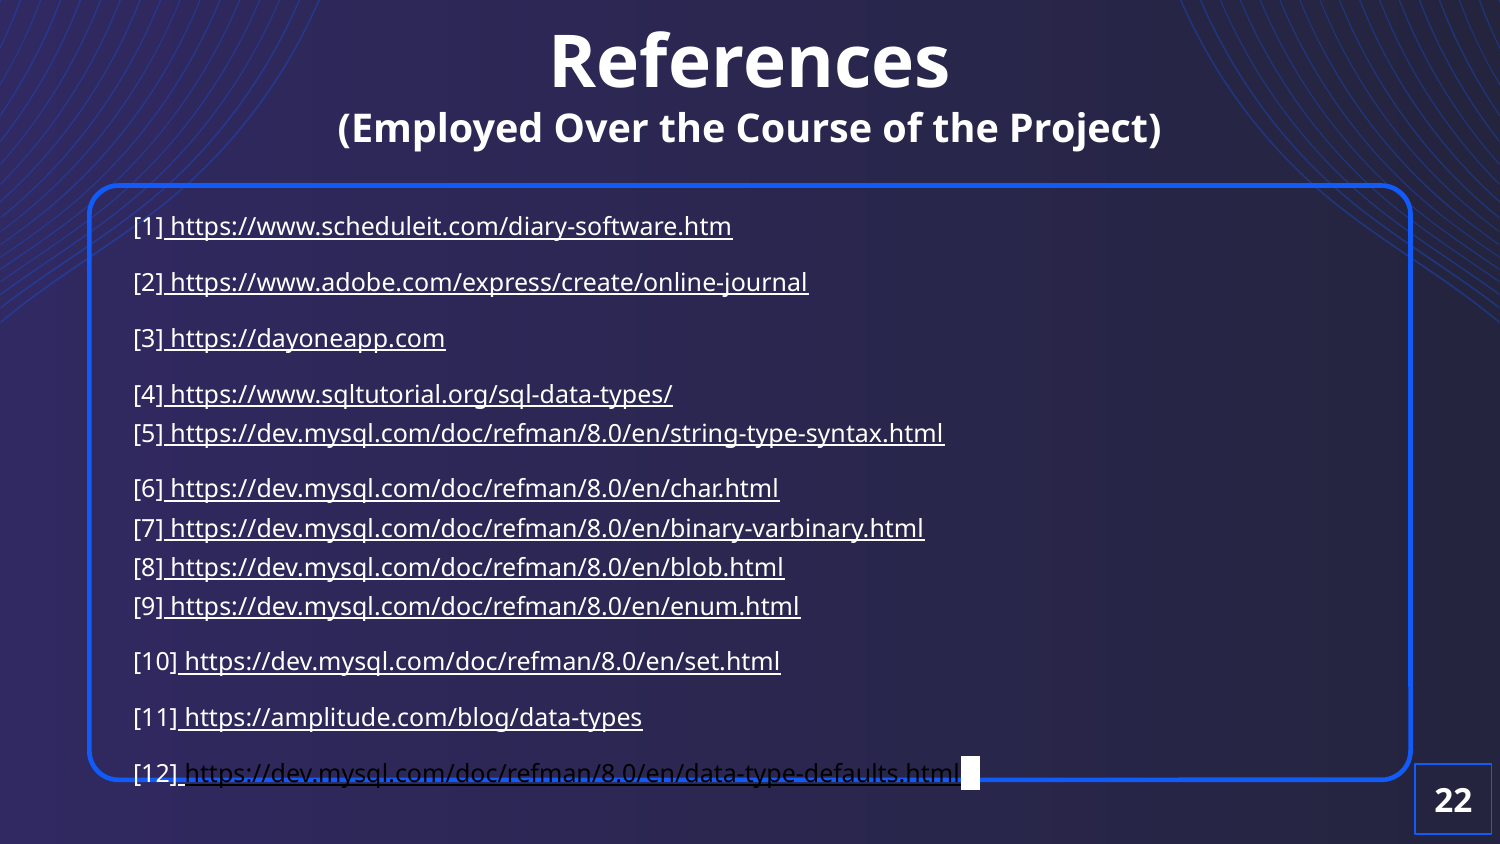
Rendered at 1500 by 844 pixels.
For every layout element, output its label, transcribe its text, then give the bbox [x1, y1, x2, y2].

title 22 [1414, 763, 1492, 834]
title References (Employed Over the Course of the Project) [118, 0, 1382, 180]
list [1] https://www.scheduleit.com/diary-software.htm [2] https://www.adobe.com/express/create/online-journal [3] https://dayoneapp.com [4] https://www.sqltutorial.org/sql-data-types/ [5] https://dev.mysql.com/doc/refman/8.0/en/string-type-syntax.html [6] https://dev.mysql.com/doc/refman/8.0/en/char.html [7] https://dev.mysql.com/doc/refman/8.0/en/binary-varbinary.html [8] https://dev.mysql.com/doc/refman/8.0/en/blob.html [9] https://dev.mysql.com/doc/refman/8.0/en/enum.html [10] https://dev.mysql.com/doc/refman/8.0/en/set.html [11] https://amplitude.com/blog/data-types [12] https://dev.mysql.com/doc/refman/8.0/en/data-type-defaults.html [118, 190, 1382, 776]
